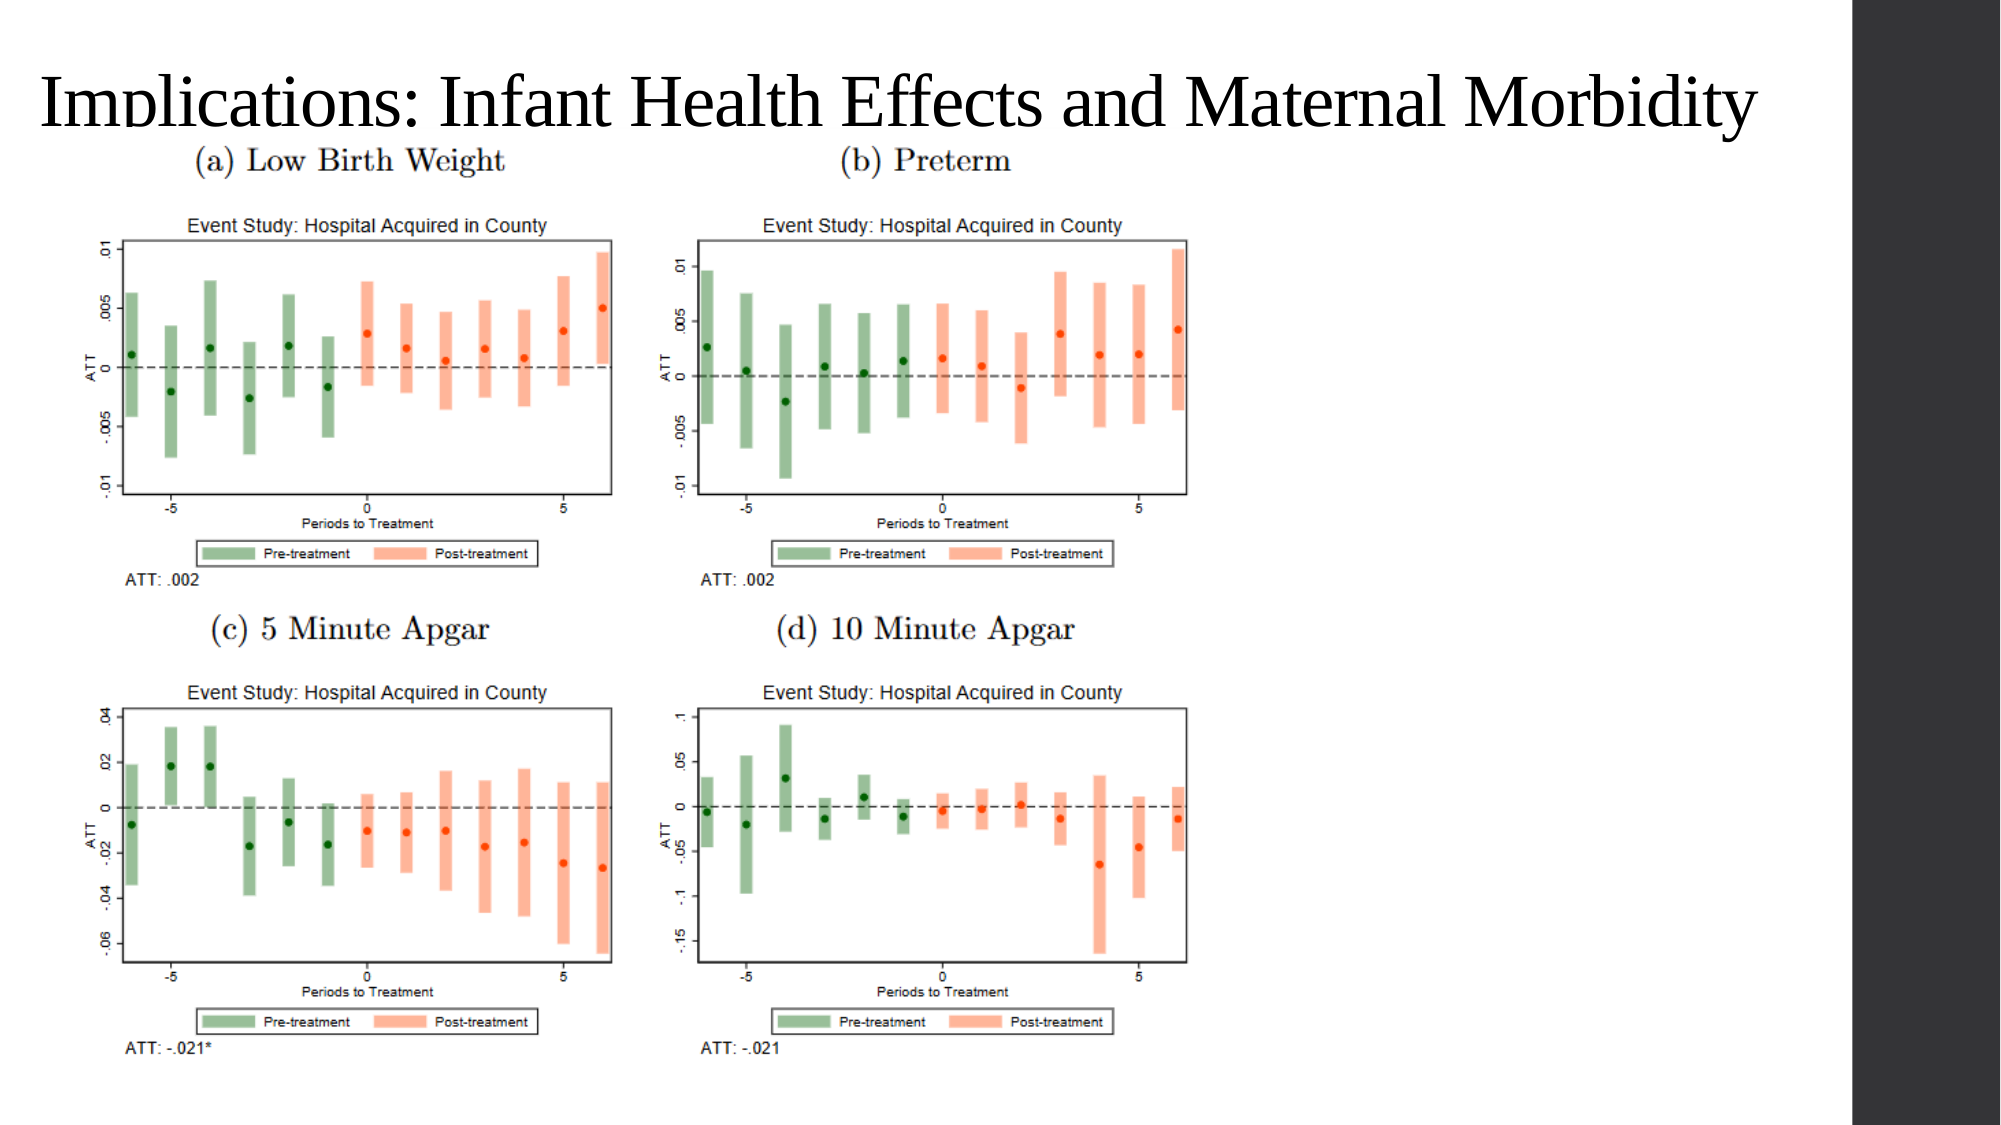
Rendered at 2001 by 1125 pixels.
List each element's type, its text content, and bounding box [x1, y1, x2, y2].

title Implications: Infant Health Effects and Maternal Morbidity [24, 60, 1950, 150]
picture [49, 127, 1216, 1061]
